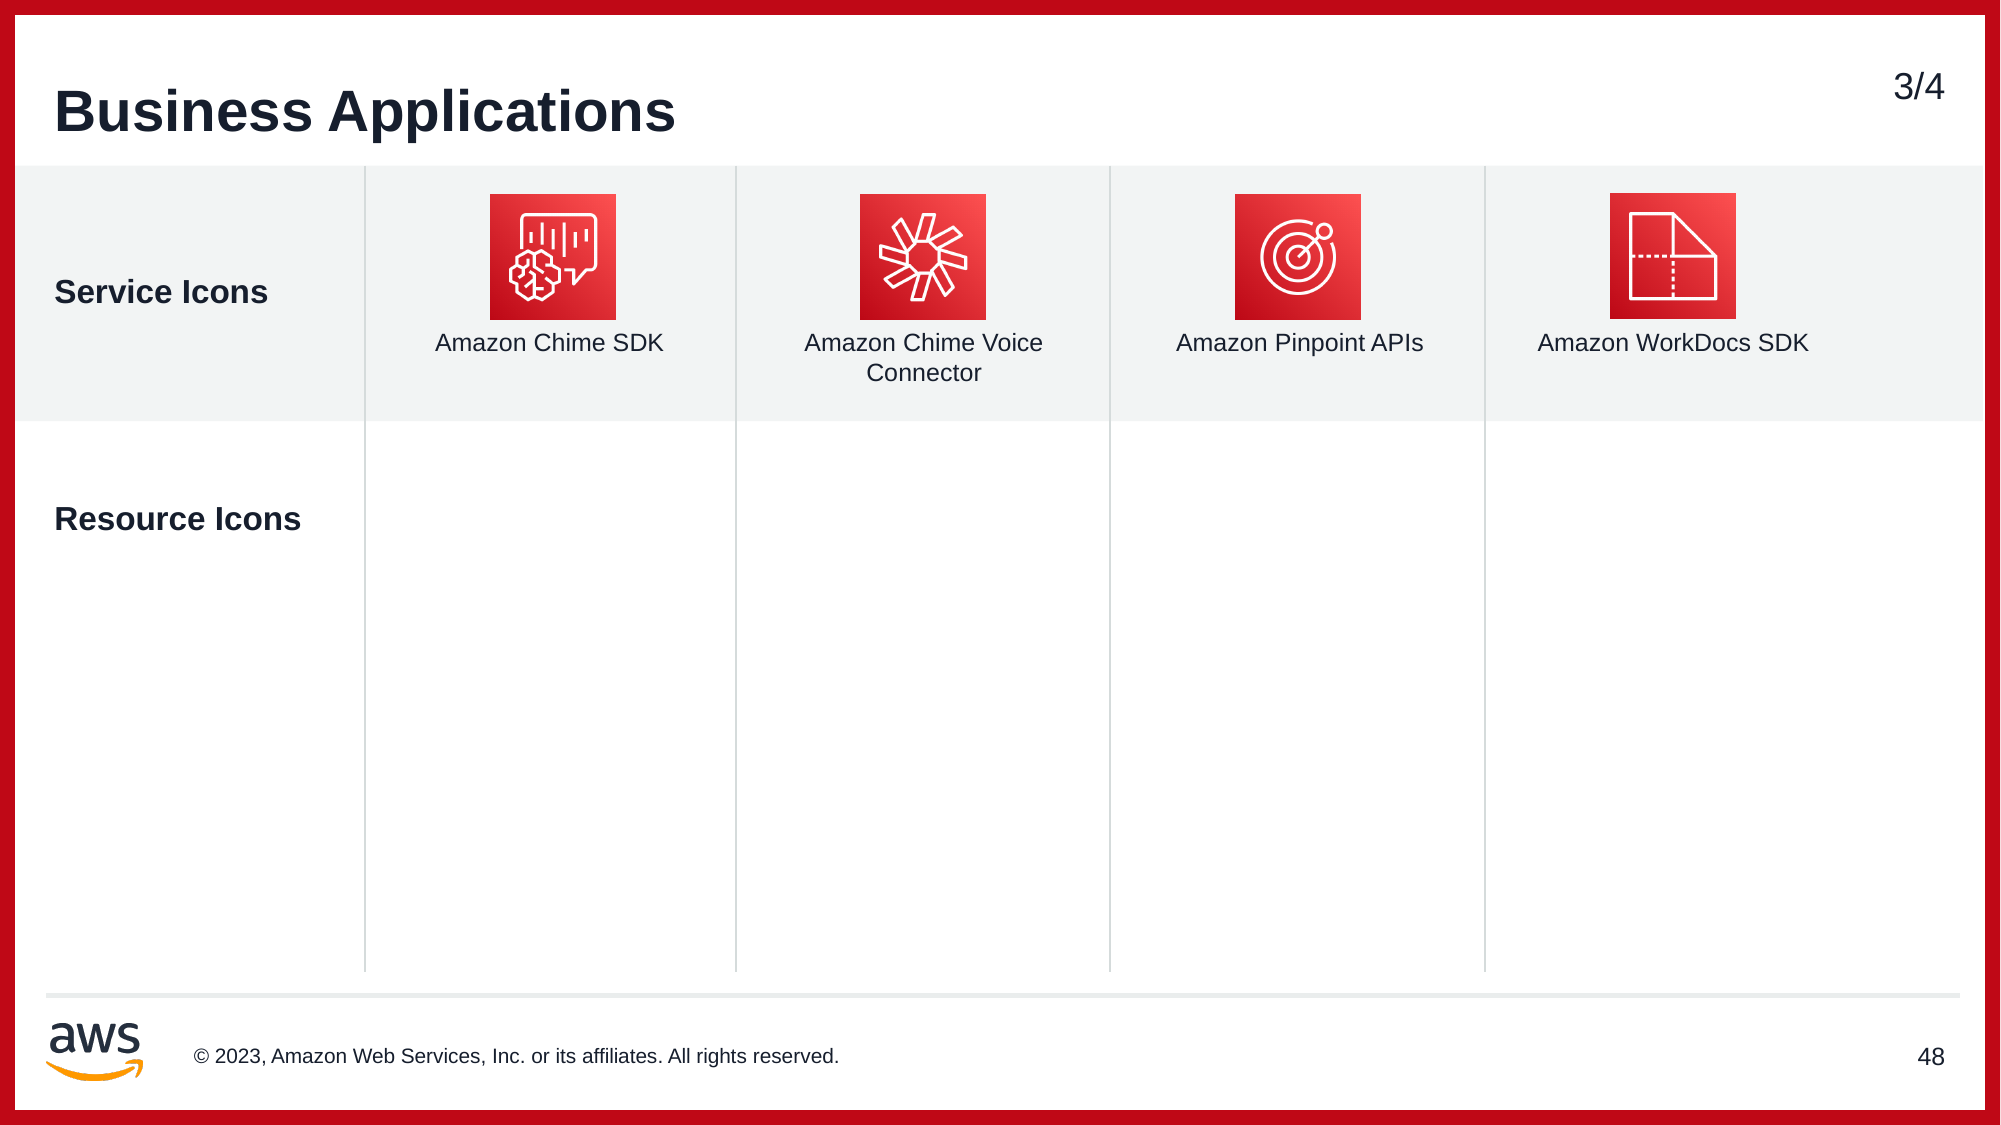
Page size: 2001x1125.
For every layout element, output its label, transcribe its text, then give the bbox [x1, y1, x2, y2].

picture [1610, 193, 1736, 319]
picture [490, 194, 616, 320]
text_box Amazon Chime SDK [363, 319, 735, 364]
slide_number 48 [1493, 1025, 1961, 1086]
footer © 2023, Amazon Web Services, Inc. or its affiliates. All rights reserved. [178, 1025, 911, 1086]
text_box Amazon WorkDocs SDK [1493, 319, 1855, 364]
picture [46, 1023, 143, 1081]
text_box Amazon Pinpoint APIs [1113, 319, 1484, 364]
picture [860, 194, 986, 320]
list 3/4 [1693, 59, 1961, 166]
title Business Applications [39, 59, 1457, 166]
picture [1235, 194, 1361, 320]
text_box Amazon Chime Voice Connector [736, 319, 1110, 394]
